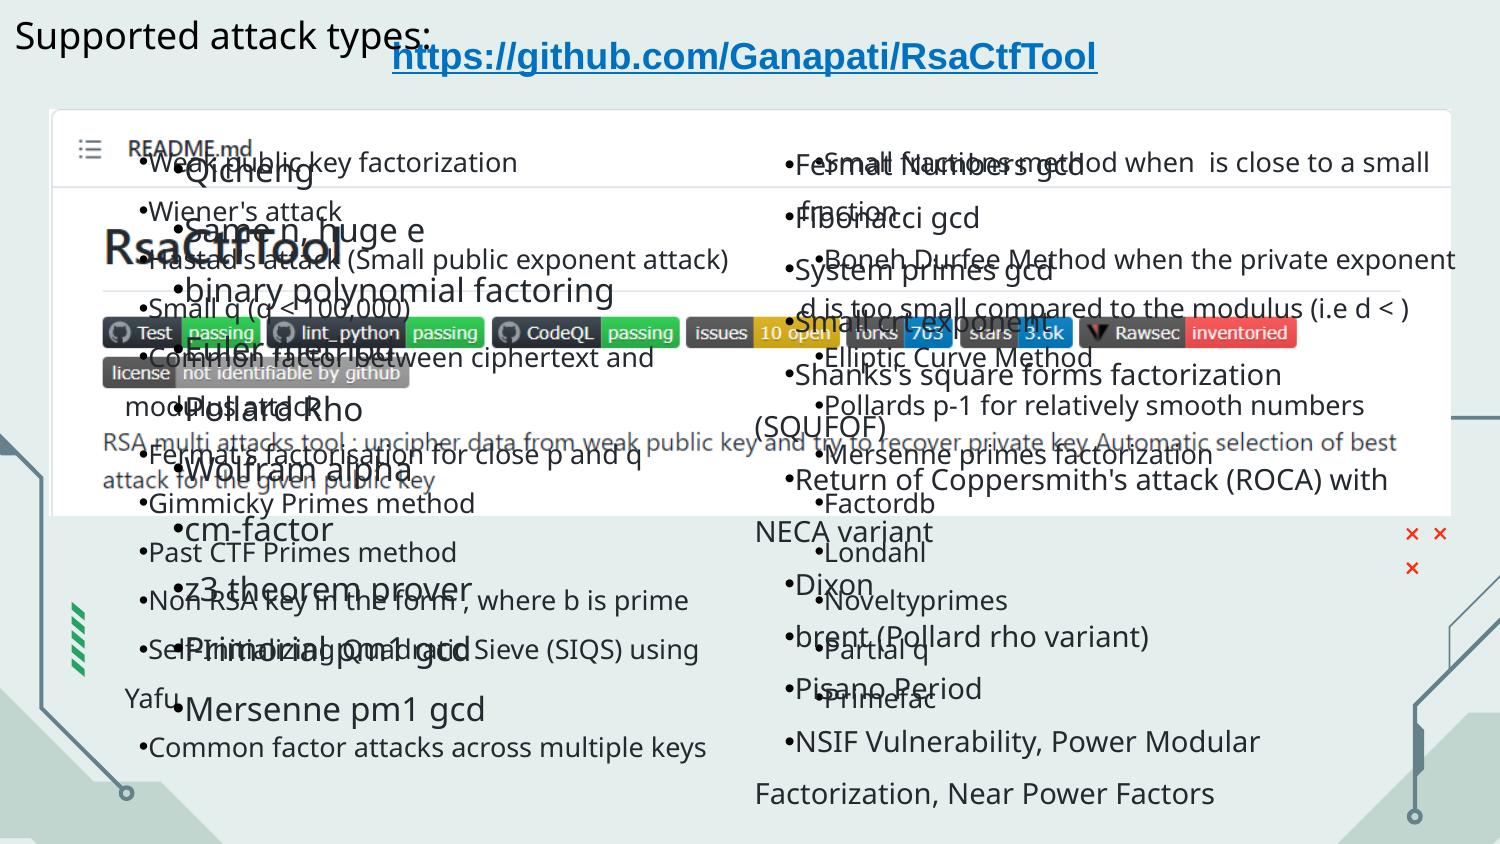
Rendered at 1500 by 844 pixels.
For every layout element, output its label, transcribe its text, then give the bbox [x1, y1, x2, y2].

text_box https://github.com/Ganapati/RsaCtfTool [360, 24, 1140, 85]
text_box Supported attack types: [0, 4, 461, 65]
text_box Qicheng Same n, huge e binary polynomial factoring Euler method Pollard Rho Wolfram alpha cm-factor z3 theorem prover Primorial pm1 gcd Mersenne pm1 gcd [92, 525, 704, 736]
text_box Fermat Numbers gcd Fibonacci gcd System primes gcd Small crt exponent Shanks's square forms factorization (SQUFOF) Return of Coppersmith's attack (ROCA) with NECA variant Dixon brent (Pollard rho variant) Pisano Period NSIF Vulnerability, Power Modular Factorization, Near Power Factors [704, 525, 1434, 819]
picture [49, 108, 1451, 516]
